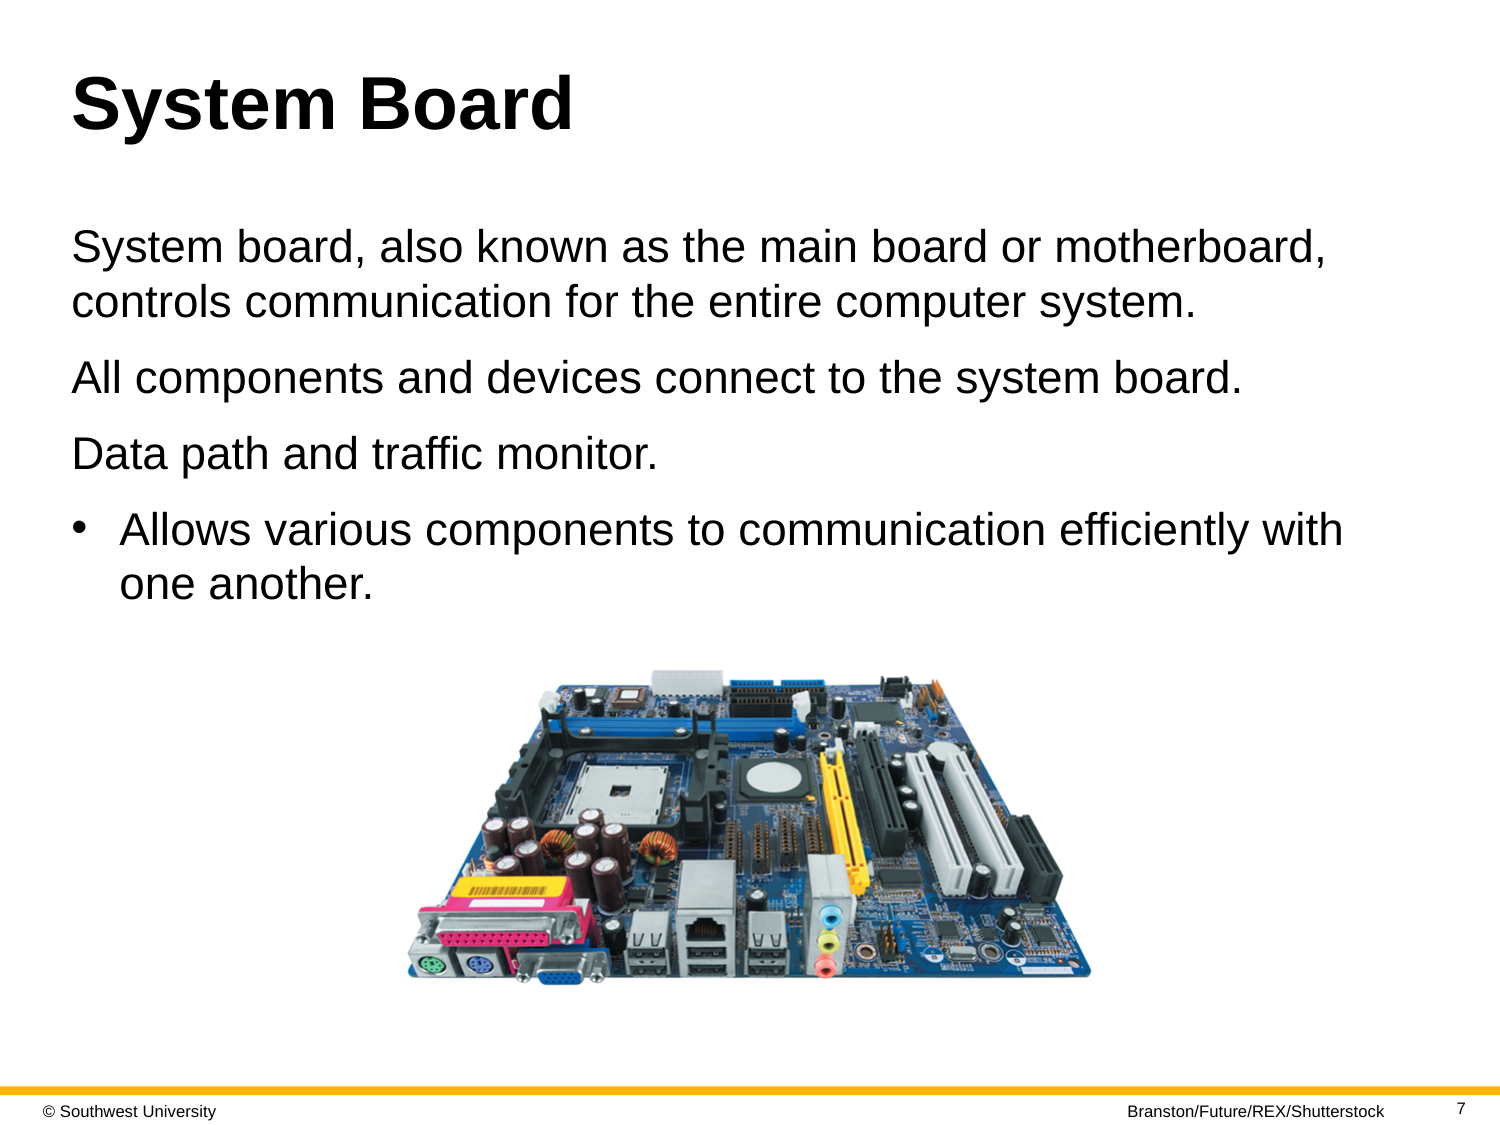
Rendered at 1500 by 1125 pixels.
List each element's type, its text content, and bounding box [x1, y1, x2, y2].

slide_number 7 [1415, 1094, 1474, 1122]
title System Board [56, 38, 1444, 173]
list System board, also known as the main board or motherboard, controls communication for the entire computer system. All components and devices connect to the system board. Data path and traffic monitor. Allows various components to communication efficiently with one another. [56, 209, 1444, 629]
picture [405, 664, 1094, 987]
list Branston/Future/REX/Shutterstock [256, 1096, 1400, 1125]
